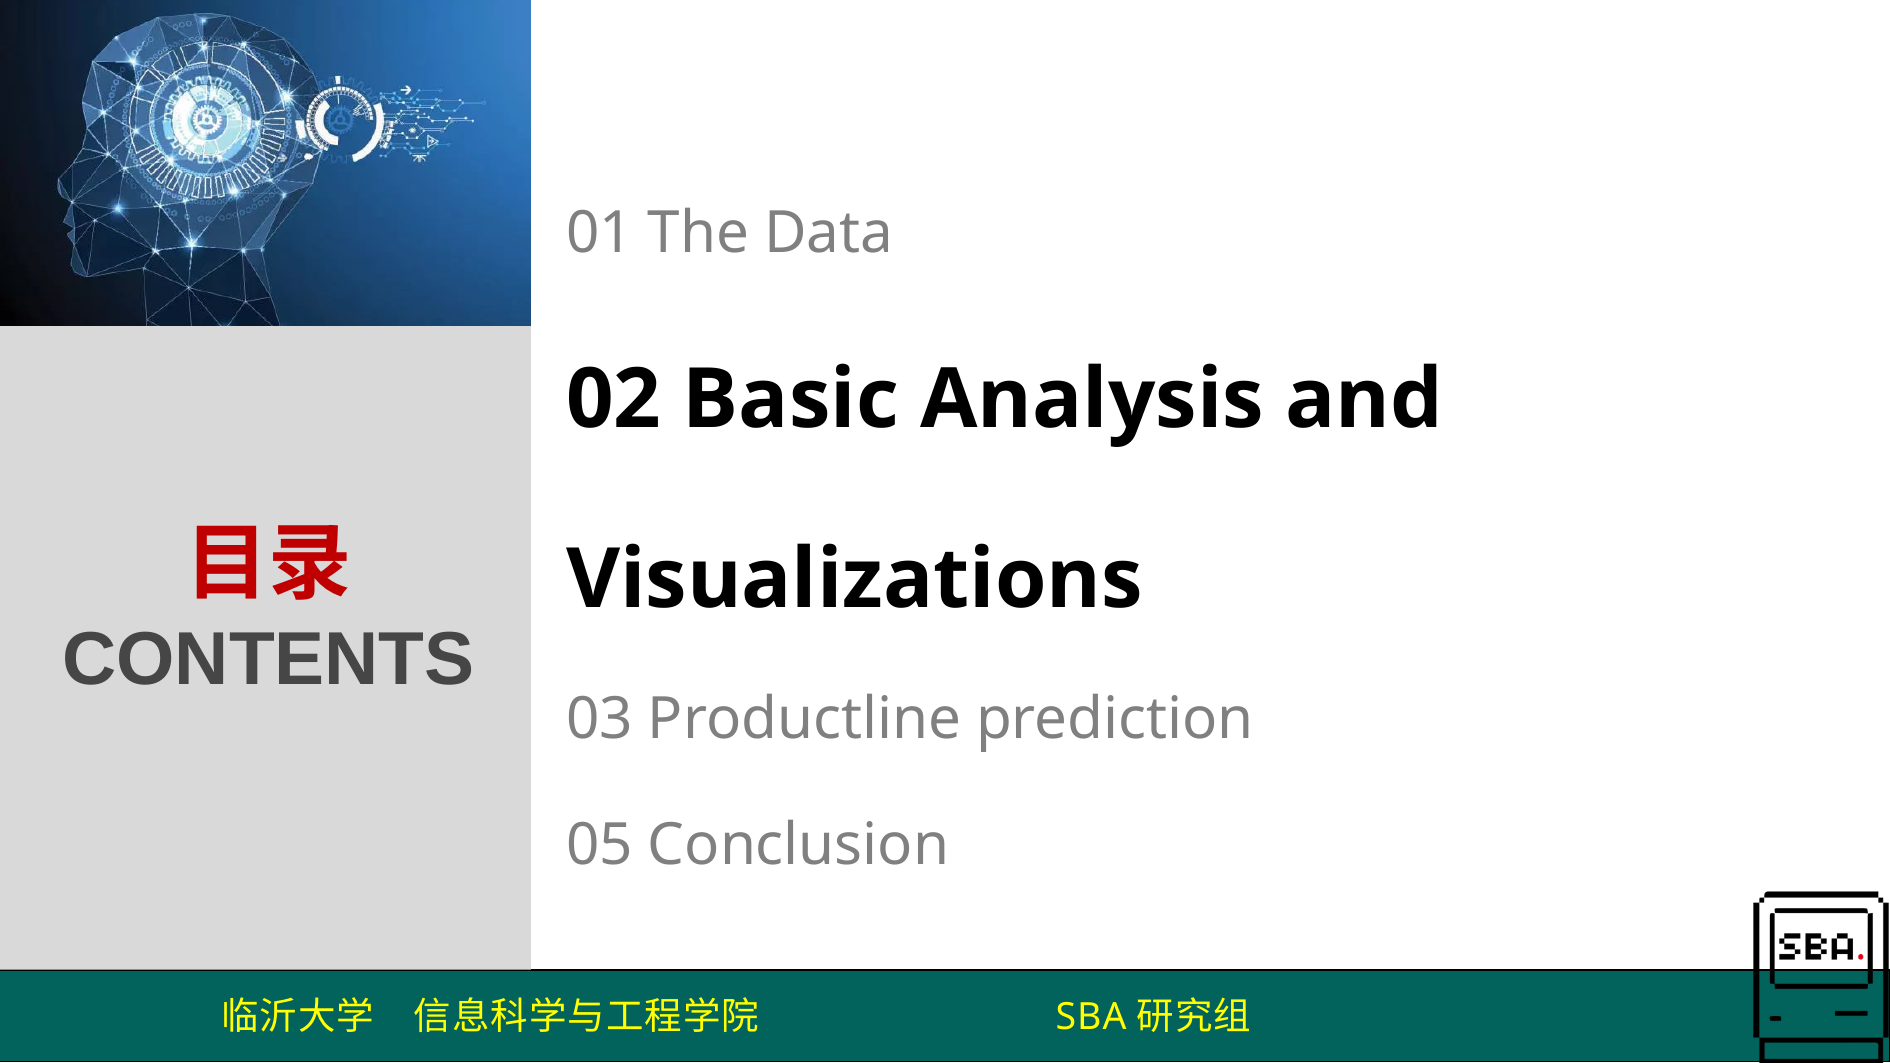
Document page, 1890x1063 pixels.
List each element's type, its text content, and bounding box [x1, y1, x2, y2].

text_box [0, 0, 532, 971]
picture [0, 0, 531, 326]
text_box 目录 CONTENTS [8, 501, 529, 707]
text_box 01 The Data 02 Basic Analysis and Visualizations 03 Productline prediction 05 Conclusion [551, 131, 1776, 884]
picture [1753, 891, 1889, 1063]
